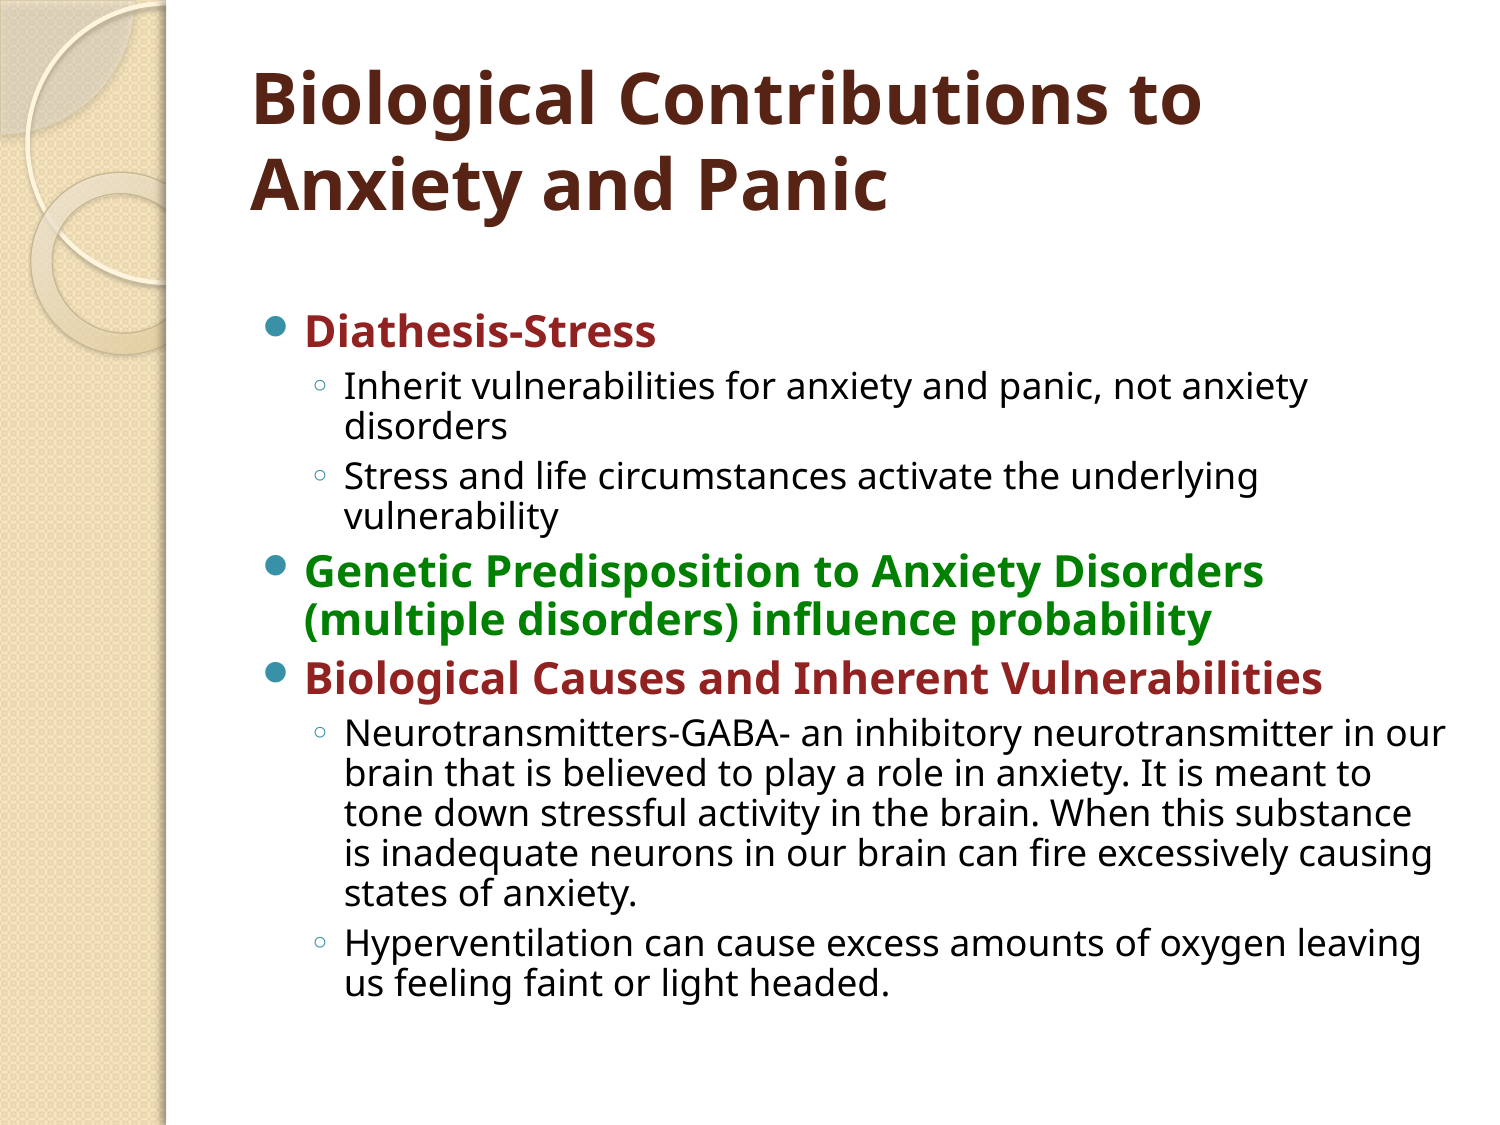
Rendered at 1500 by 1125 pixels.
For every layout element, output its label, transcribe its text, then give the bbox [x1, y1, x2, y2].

title Biological Contributions to Anxiety and Panic [235, 45, 1466, 233]
list Diathesis-Stress Inherit vulnerabilities for anxiety and panic, not anxiety disorders Stress and life circumstances activate the underlying vulnerability Genetic Predisposition to Anxiety Disorders (multiple disorders) influence probability Biological Causes and Inherent Vulnerabilities Neurotransmitters-GABA- an inhibitory neurotransmitter in our brain that is believed to play a role in anxiety. It is meant to tone down stressful activity in the brain. When this substance is inadequate neurons in our brain can fire excessively causing states of anxiety. Hyperventilation can cause excess amounts of oxygen leaving us feeling faint or light headed. [235, 237, 1466, 1026]
